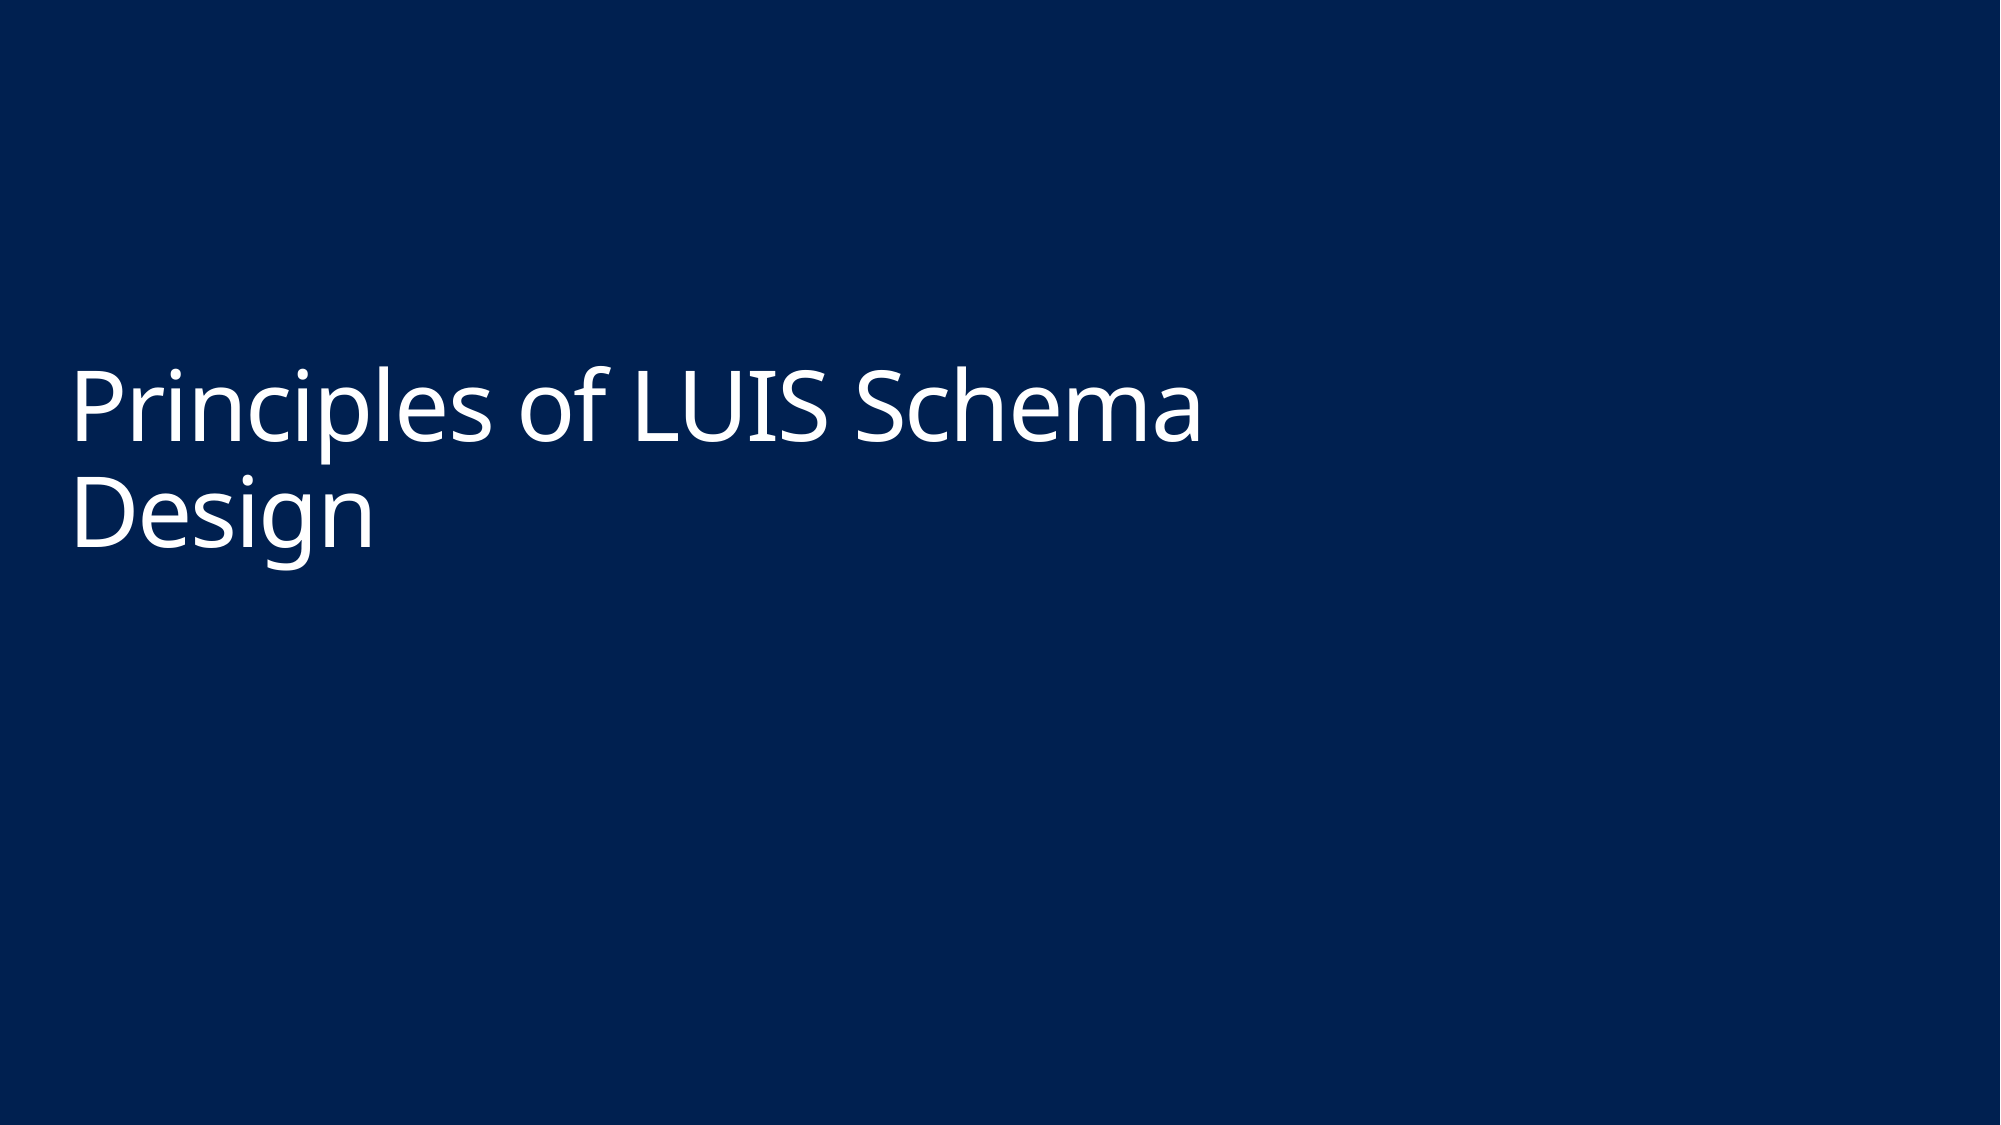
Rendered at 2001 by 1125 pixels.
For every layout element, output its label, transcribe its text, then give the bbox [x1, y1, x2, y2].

title Principles of LUIS Schema Design [44, 341, 1515, 636]
